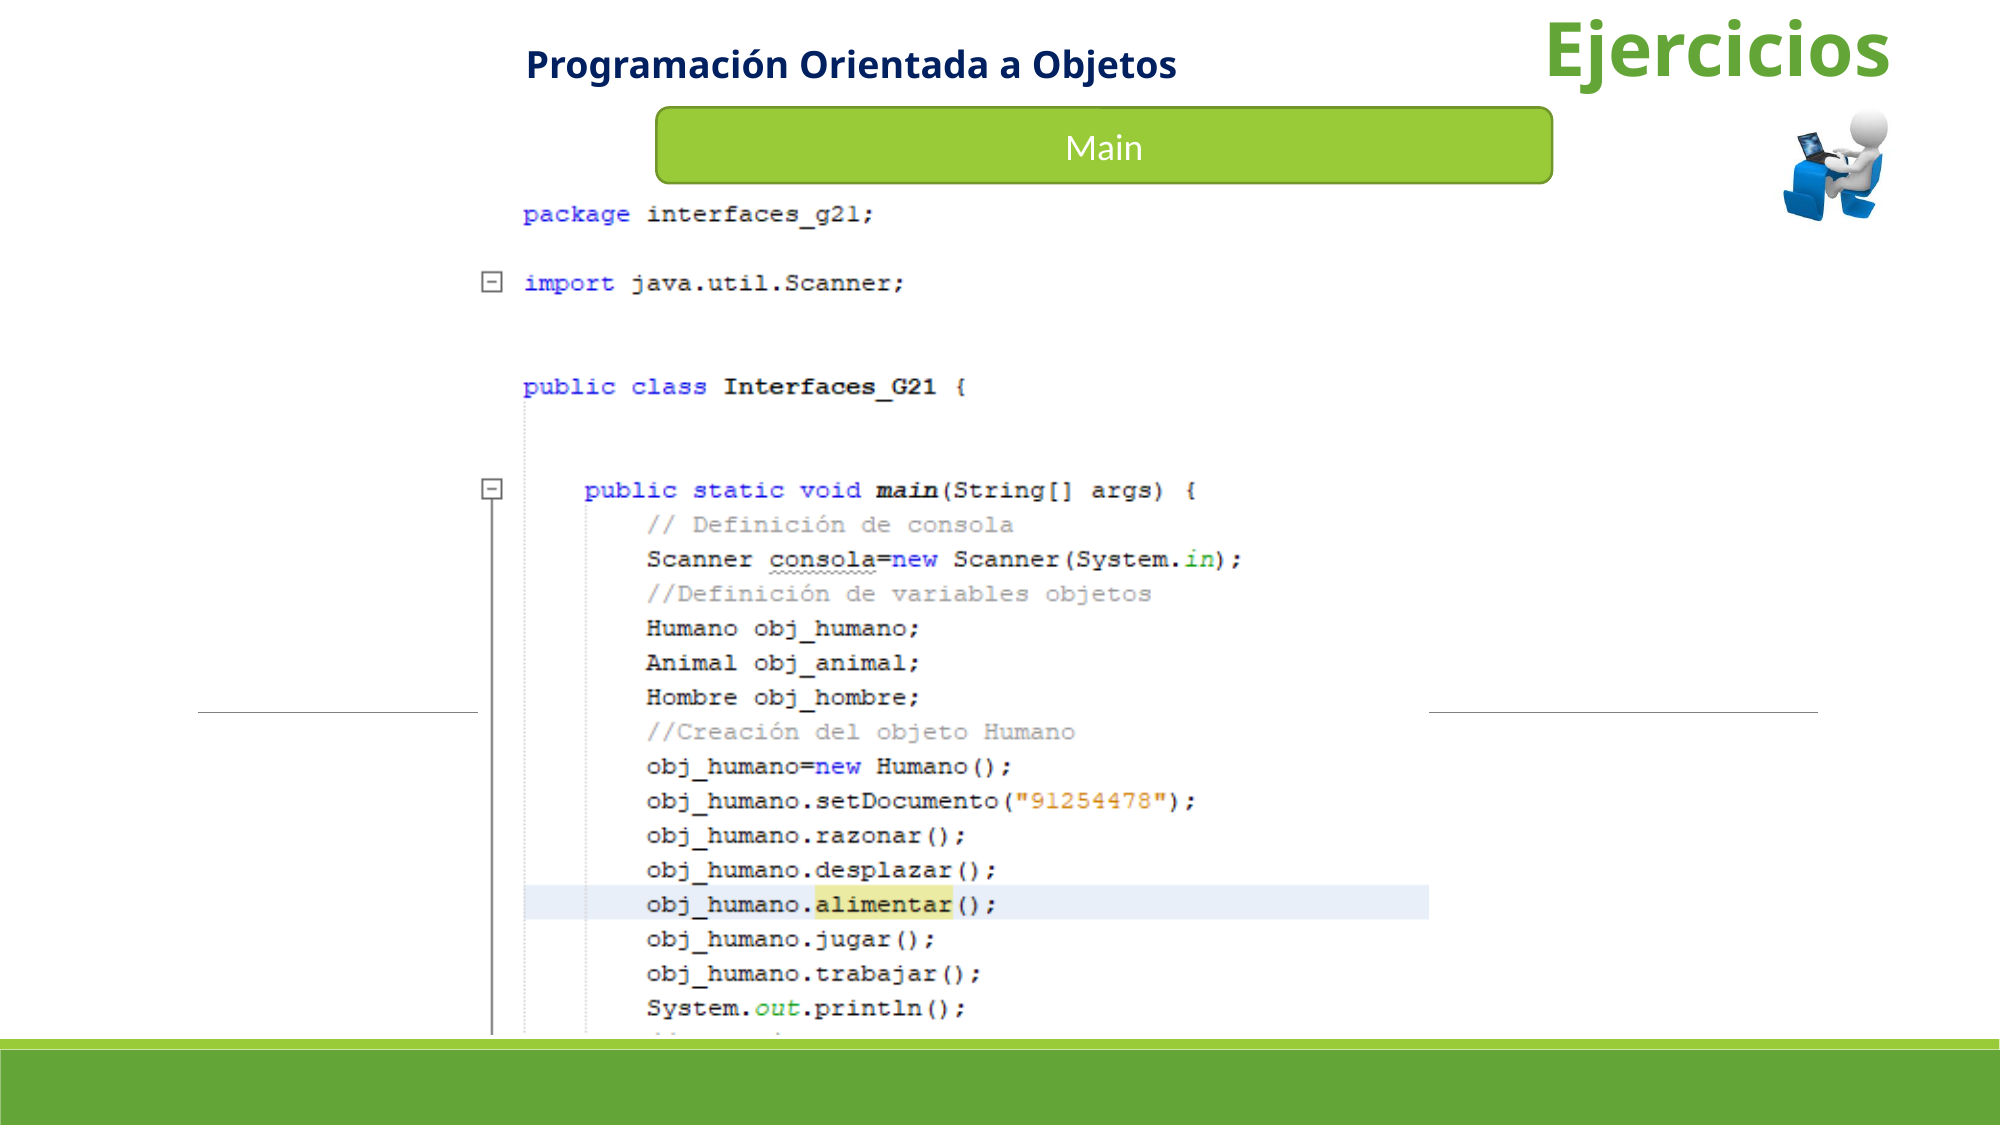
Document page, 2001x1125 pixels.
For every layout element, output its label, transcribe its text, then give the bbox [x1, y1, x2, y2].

text_box Ejercicios [1528, 0, 2000, 100]
picture [1763, 99, 1903, 238]
picture [477, 195, 1429, 1036]
text_box Main [655, 106, 1554, 185]
text_box Programación Orientada a Objetos [510, 34, 1350, 94]
